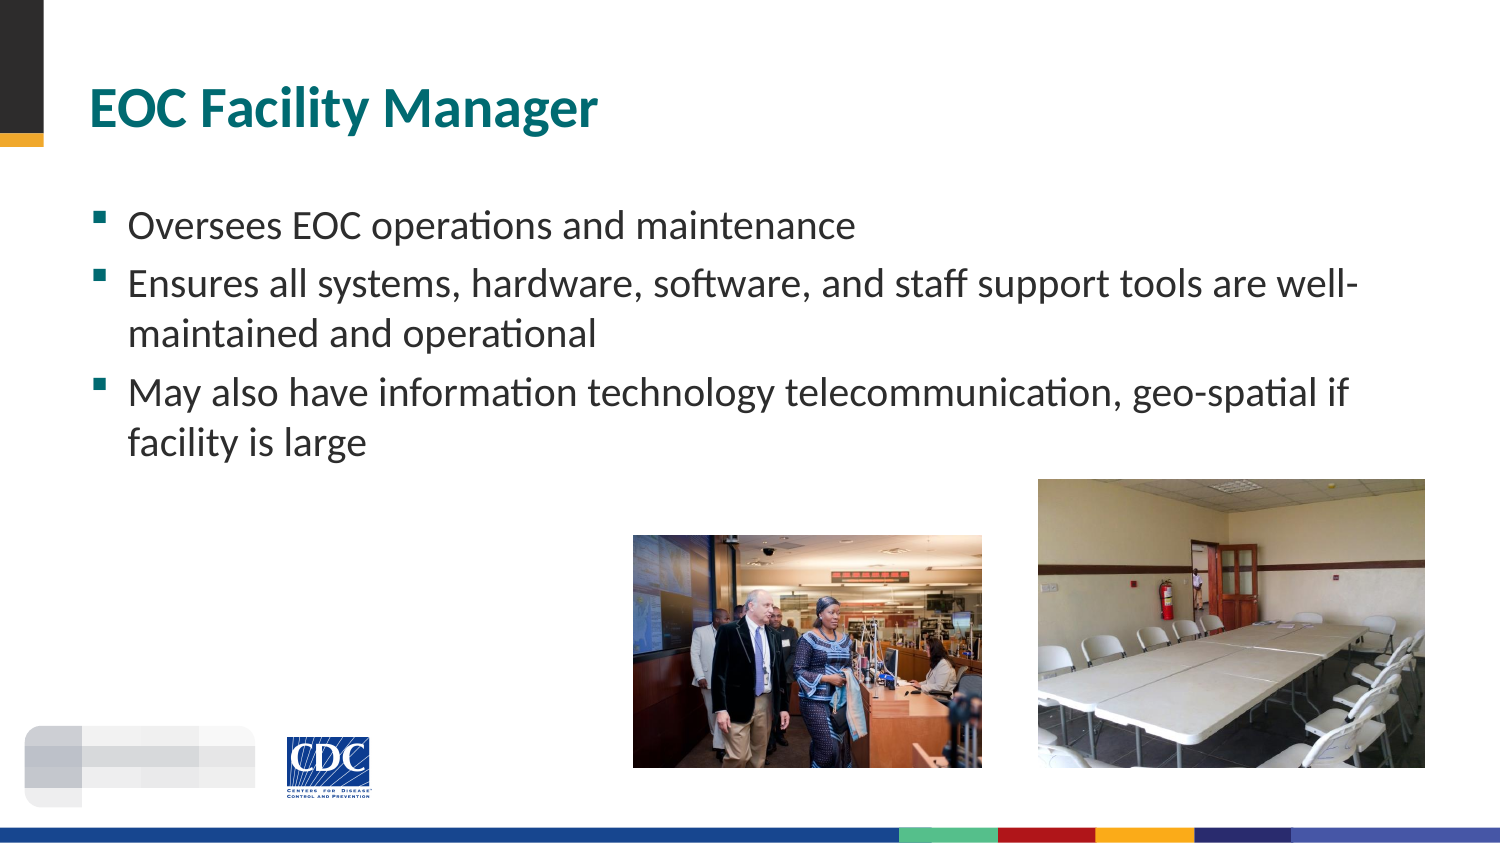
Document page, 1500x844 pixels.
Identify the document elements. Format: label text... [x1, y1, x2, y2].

picture [632, 535, 982, 768]
title EOC Facility Manager [75, 33, 1425, 147]
picture [287, 739, 372, 798]
list Oversees EOC operations and maintenance Ensures all systems, hardware, software, and staff support tools are well-maintained and operational May also have information technology telecommunication, geo-spatial if facility is large [75, 190, 1414, 739]
picture [1038, 479, 1426, 768]
